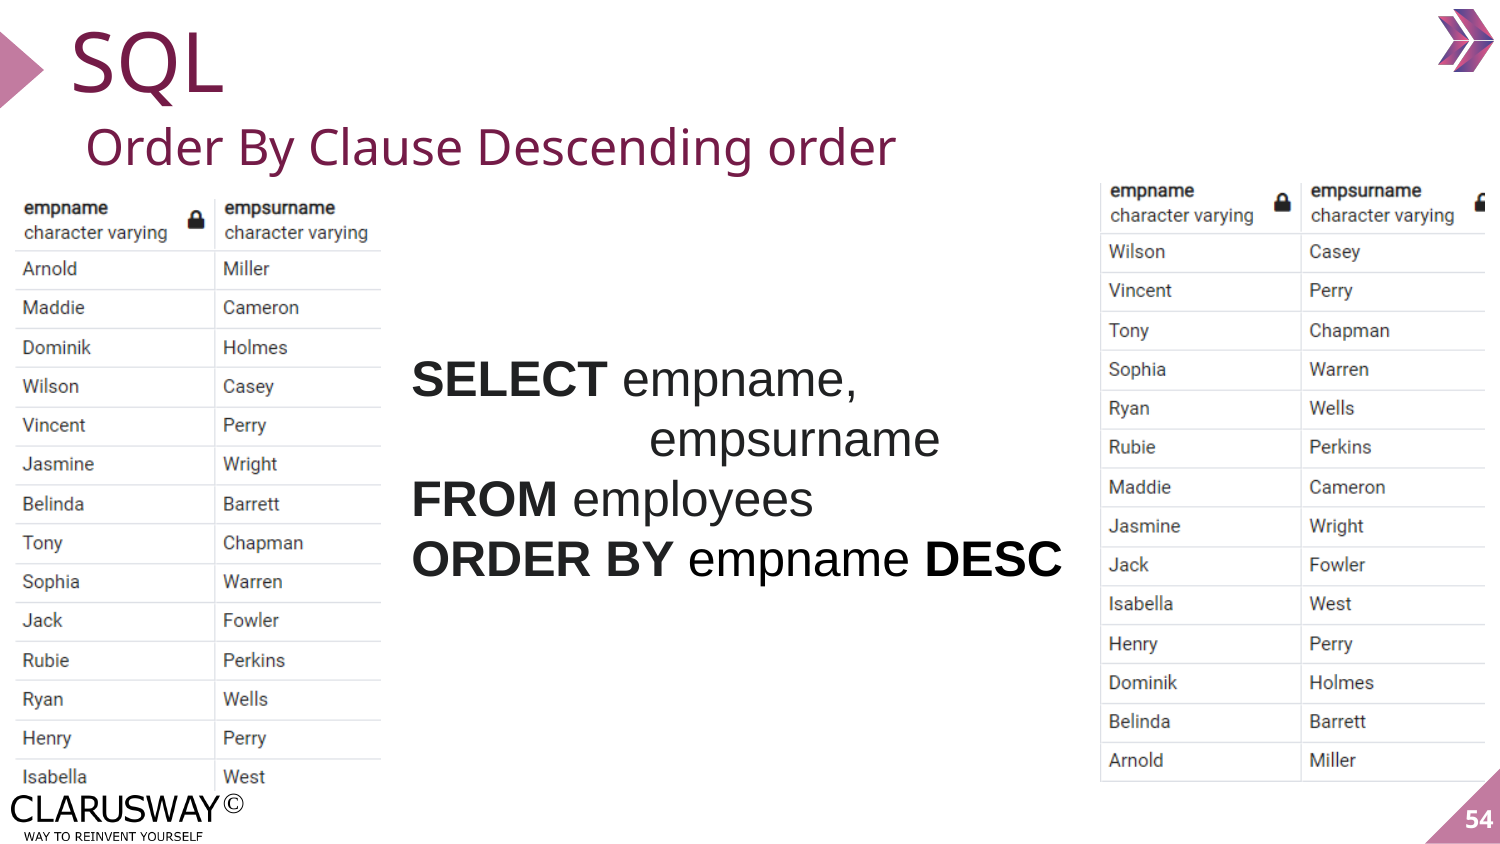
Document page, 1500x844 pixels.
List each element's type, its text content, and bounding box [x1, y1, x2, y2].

text_box Order By Clause Descending order [70, 100, 1164, 179]
picture [1438, 9, 1494, 72]
text_box SELECT empname, empsurname FROM employees ORDER BY empname DESC [396, 331, 1095, 559]
picture [1100, 183, 1485, 782]
picture [15, 199, 381, 792]
slide_number ‹#› [1418, 760, 1494, 838]
picture [11, 795, 220, 841]
title SQL [70, 28, 997, 100]
